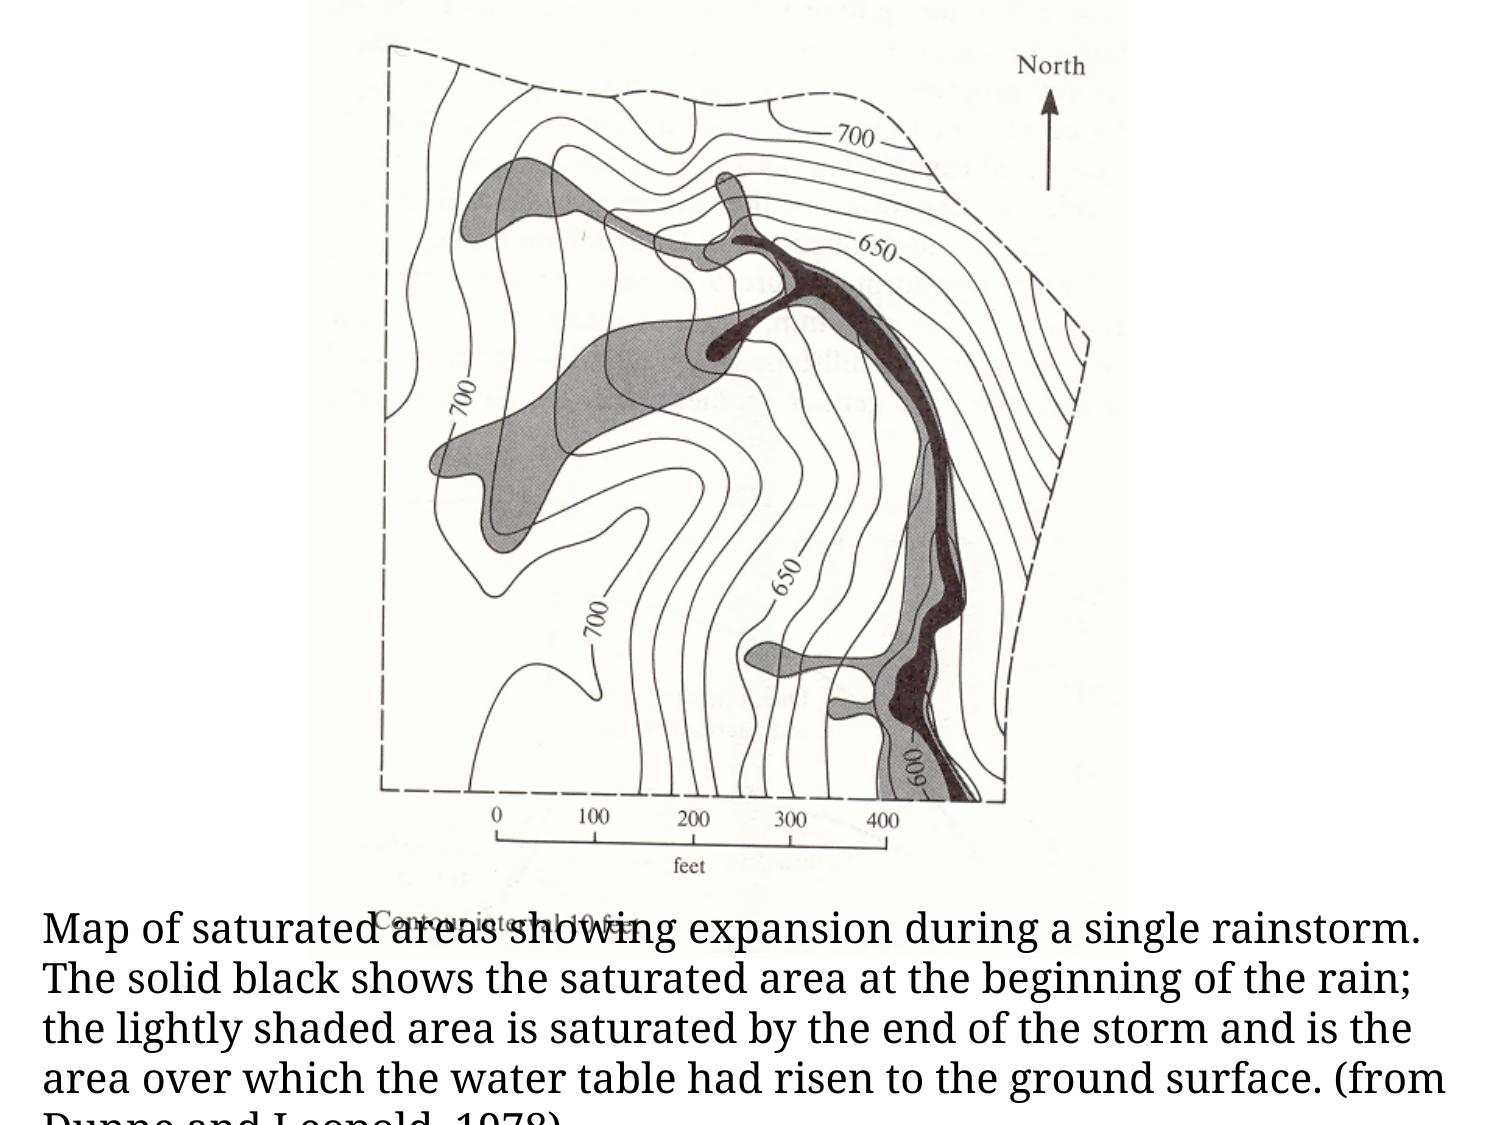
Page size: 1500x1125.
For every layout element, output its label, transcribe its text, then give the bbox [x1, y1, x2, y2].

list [308, 0, 1130, 959]
text_box Map of saturated areas showing expansion during a single rainstorm. The solid black shows the saturated area at the beginning of the rain; the lightly shaded area is saturated by the end of the storm and is the area over which the water table had risen to the ground surface. (from Dunne and Leopold, 1978) [27, 894, 1477, 1125]
